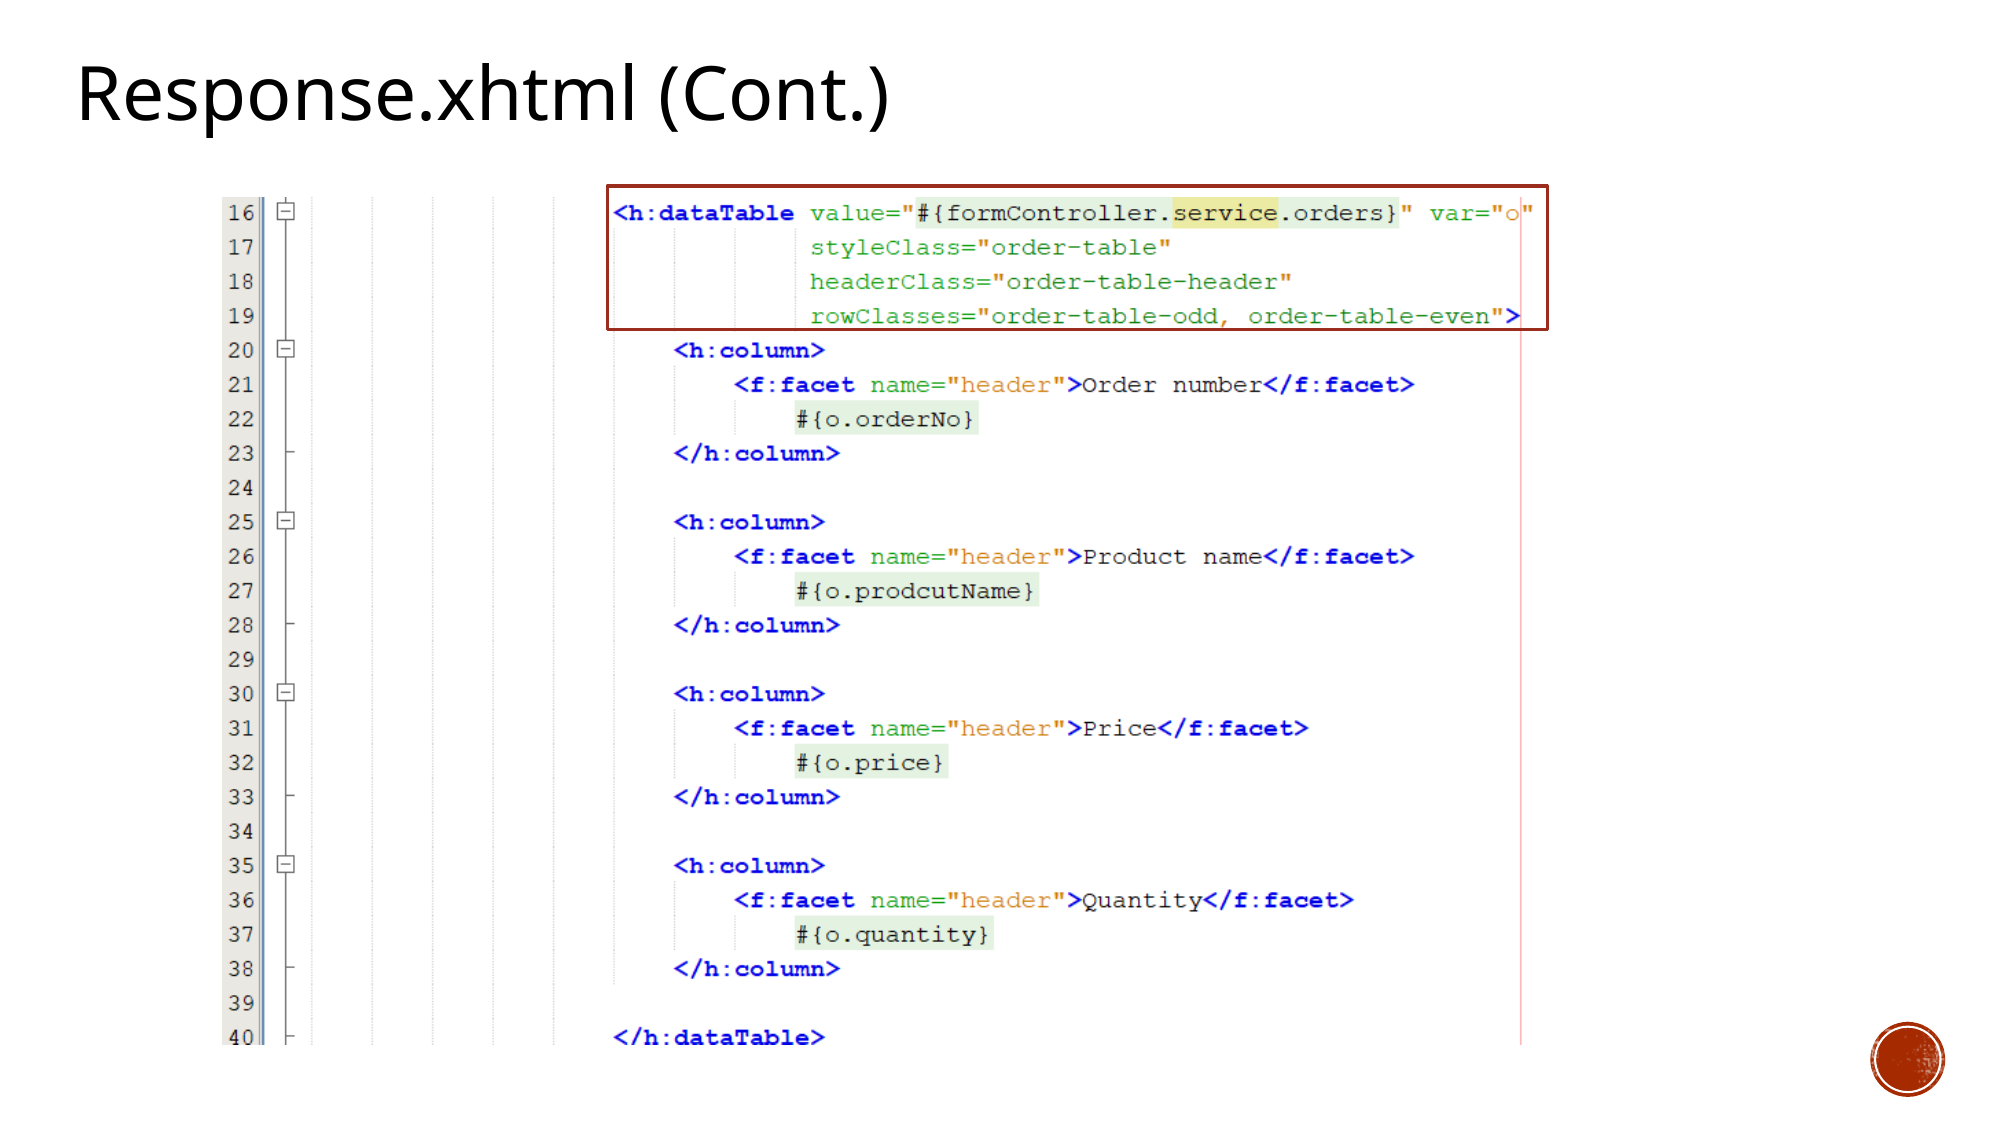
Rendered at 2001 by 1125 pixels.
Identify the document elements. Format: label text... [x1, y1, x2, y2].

text_box Response.xhtml (Cont.) [61, 37, 1194, 143]
picture [225, 199, 1587, 1044]
text_box [607, 185, 1548, 196]
